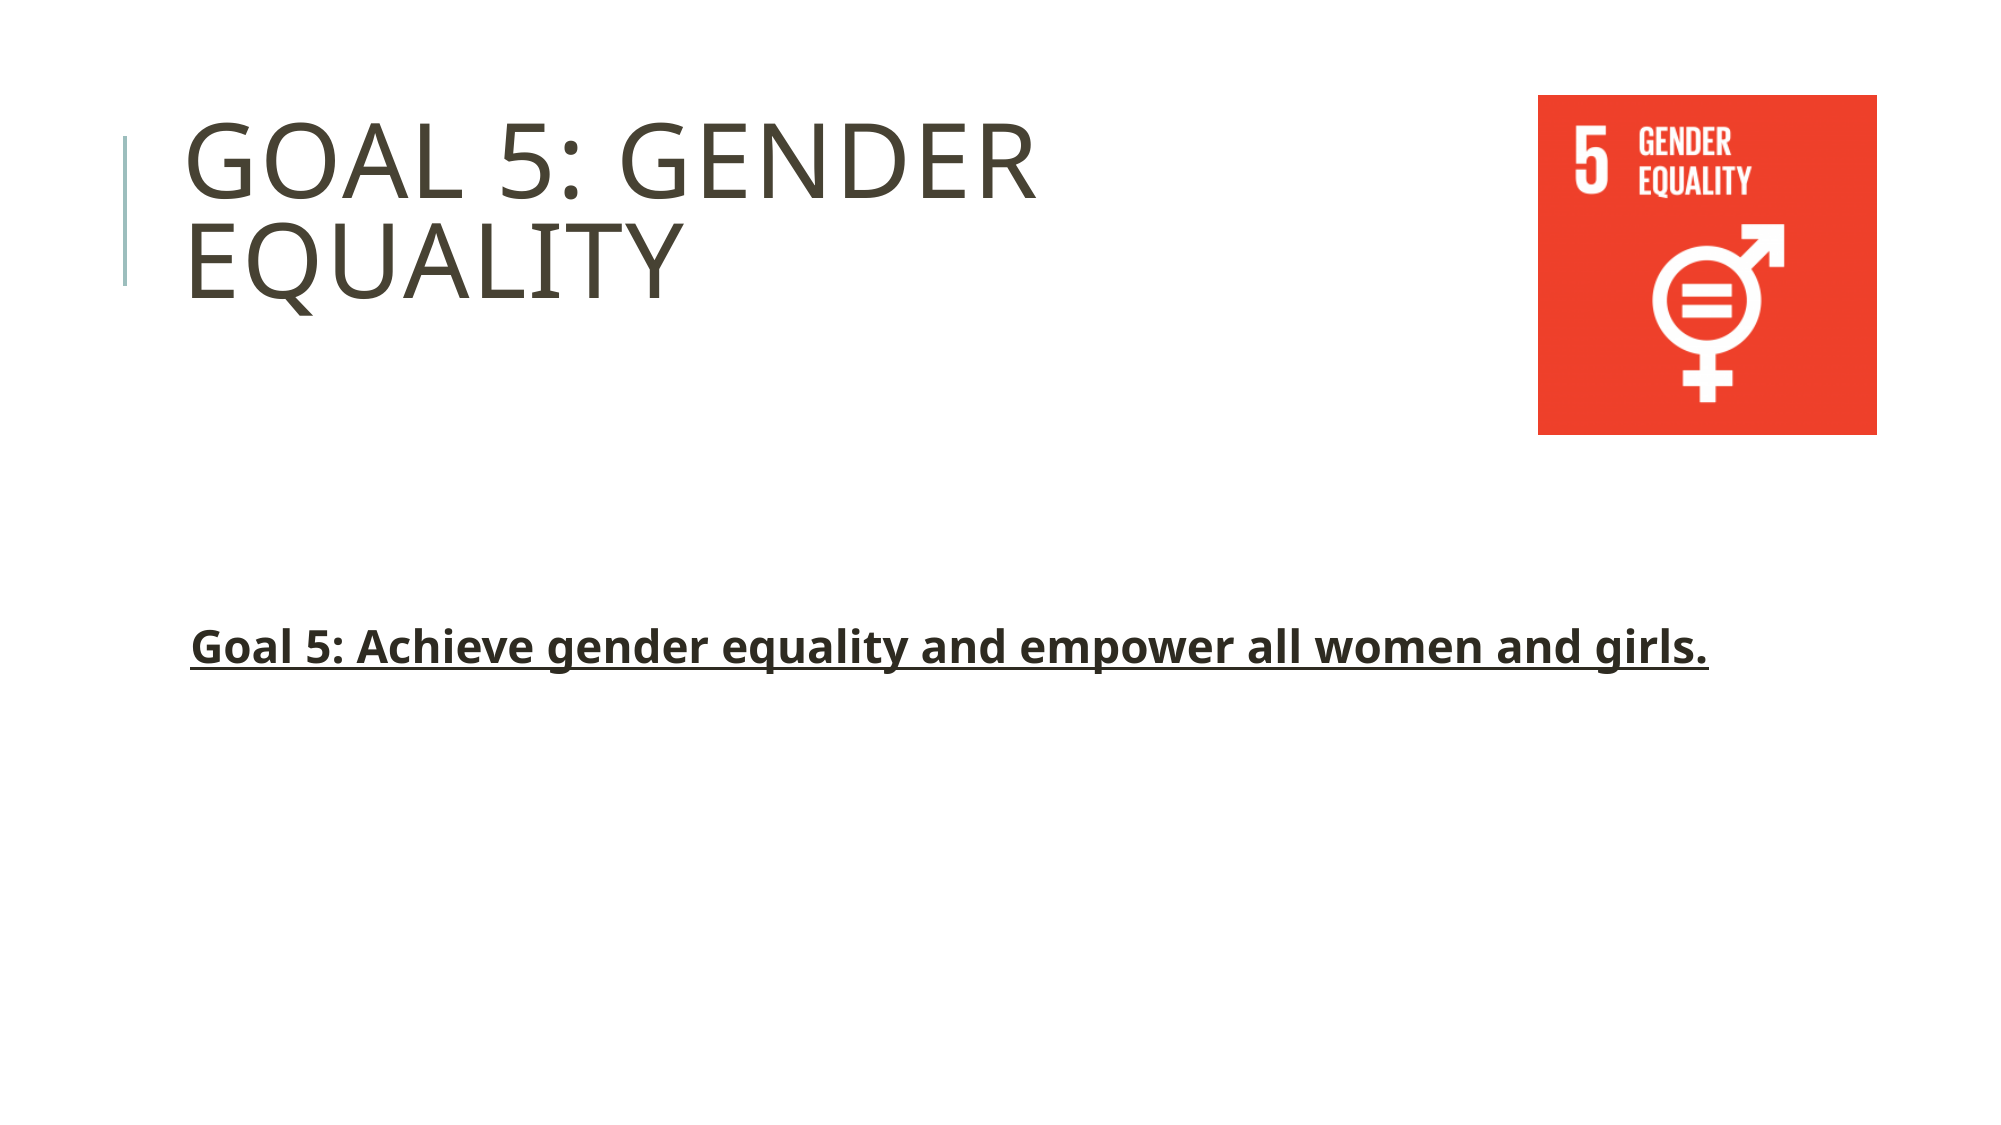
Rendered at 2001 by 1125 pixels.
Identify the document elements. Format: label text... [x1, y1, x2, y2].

picture [1538, 95, 1877, 435]
title Goal 5: gender equality [168, 96, 1124, 342]
list Goal 5: Achieve gender equality and empower all women and girls. [168, 375, 1763, 1035]
